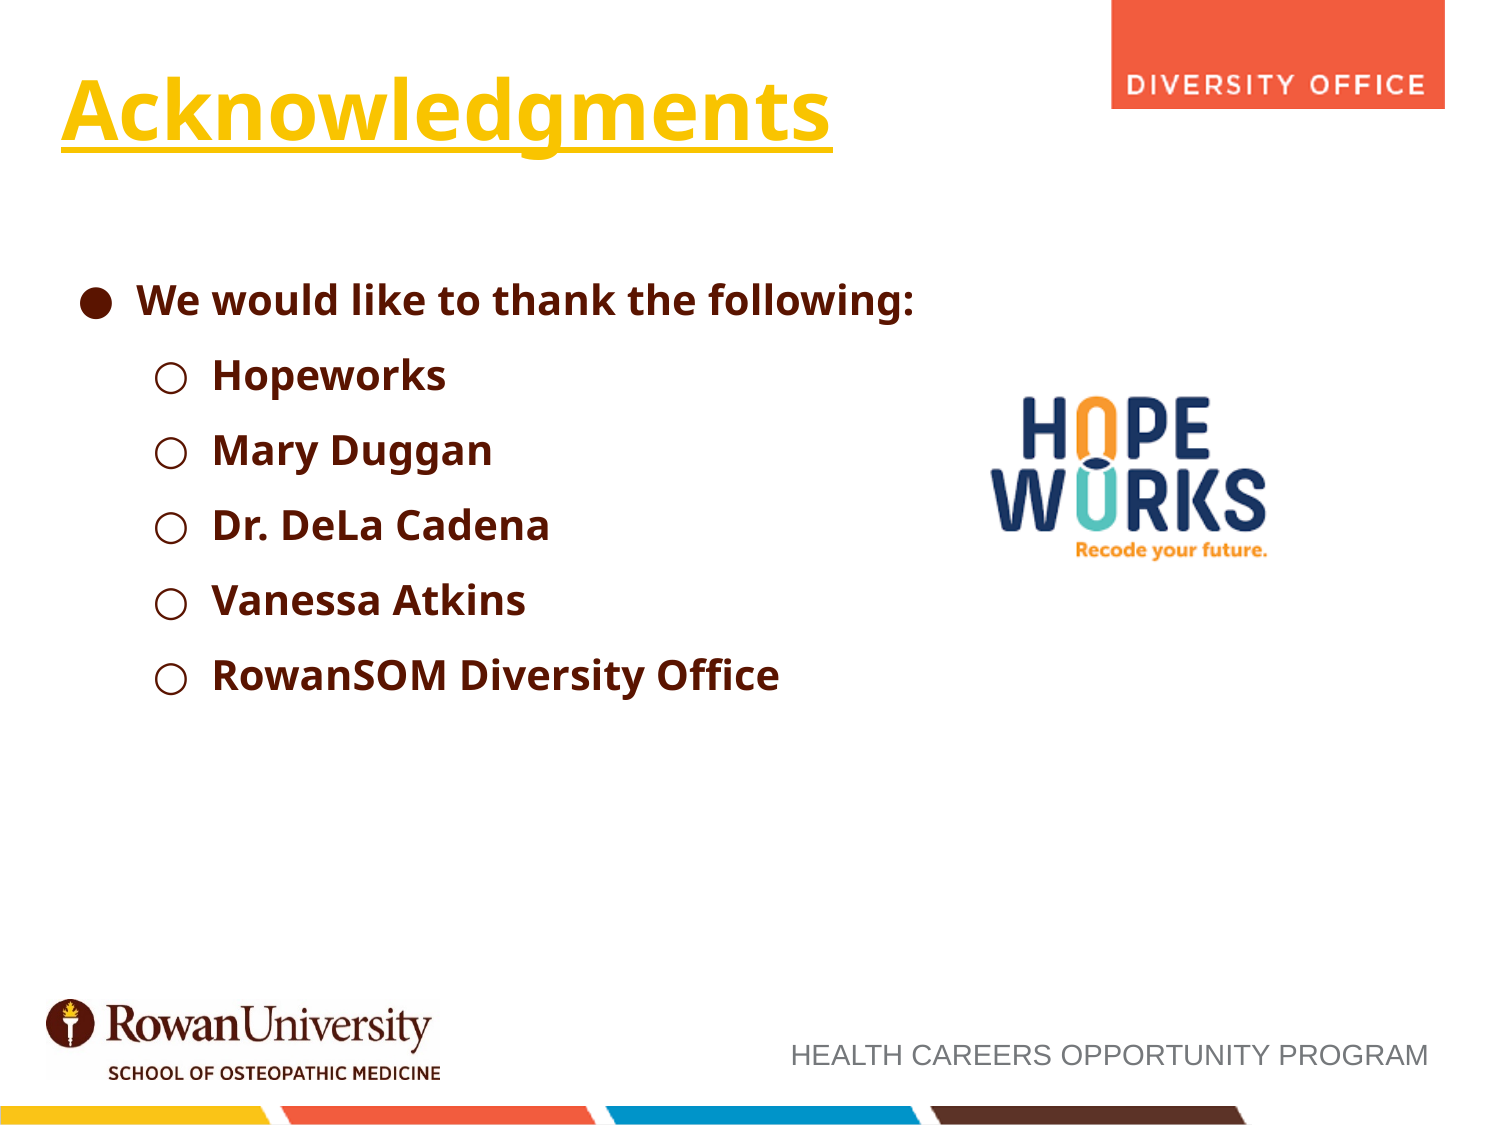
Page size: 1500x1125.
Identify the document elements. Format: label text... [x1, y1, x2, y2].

picture [1111, 0, 1445, 110]
text_box Acknowledgments [46, 49, 1124, 167]
text_box HEALTH CAREERS OPPORTUNITY PROGRAM [722, 1028, 1445, 1079]
picture [911, 1106, 1252, 1125]
picture [953, 289, 1306, 642]
picture [46, 999, 440, 1081]
text_box We would like to thank the following: Hopeworks Mary Duggan Dr. DeLa Cadena Vanessa Atkins RowanSOM Diversity Office [46, 241, 1445, 943]
picture [0, 1106, 615, 1125]
